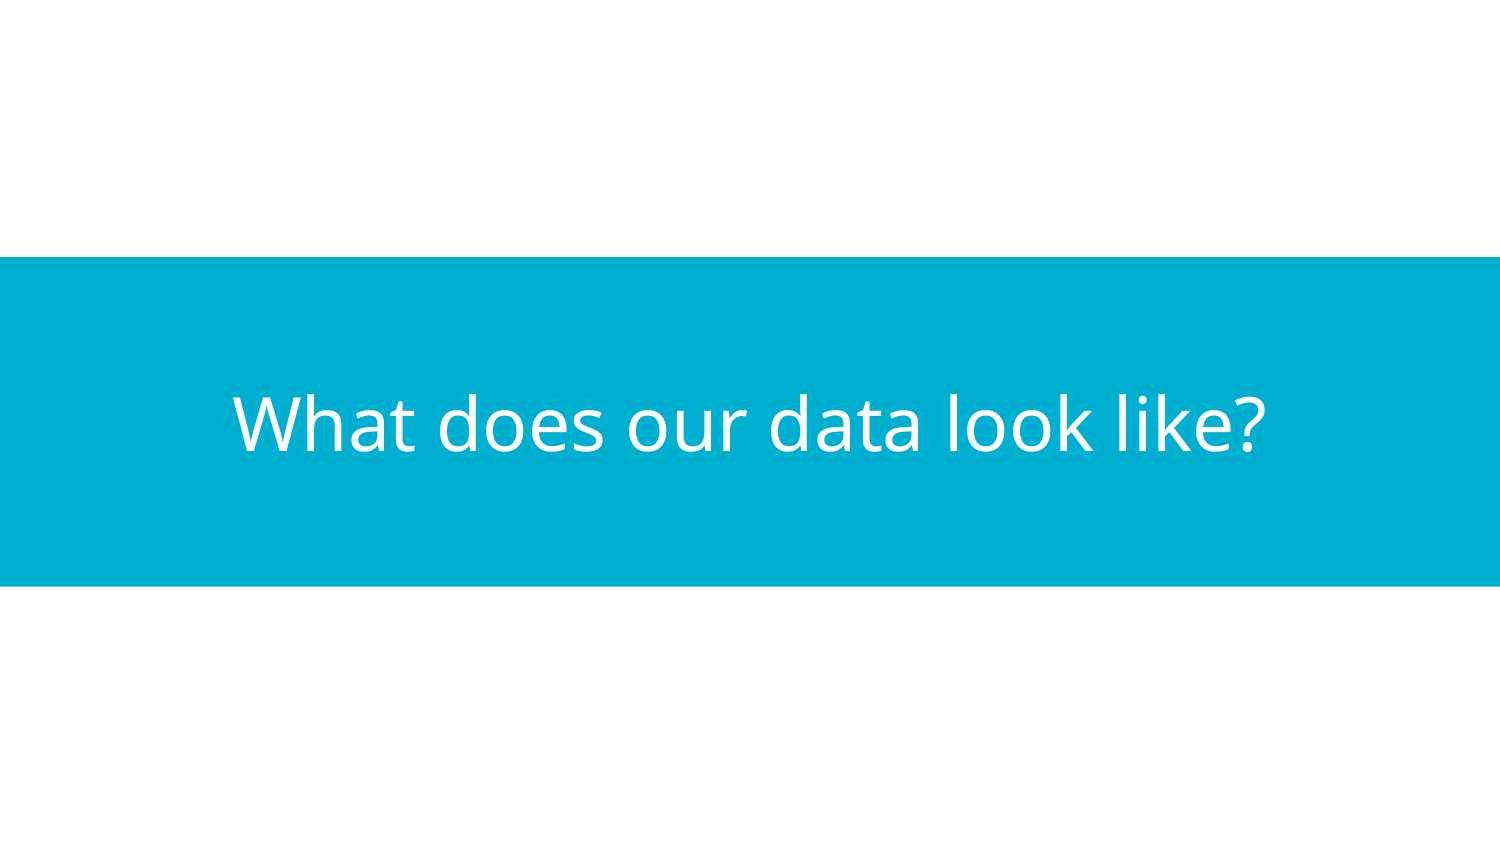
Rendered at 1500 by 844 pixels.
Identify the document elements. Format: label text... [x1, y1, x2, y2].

title What does our data look like? [70, 297, 1430, 547]
